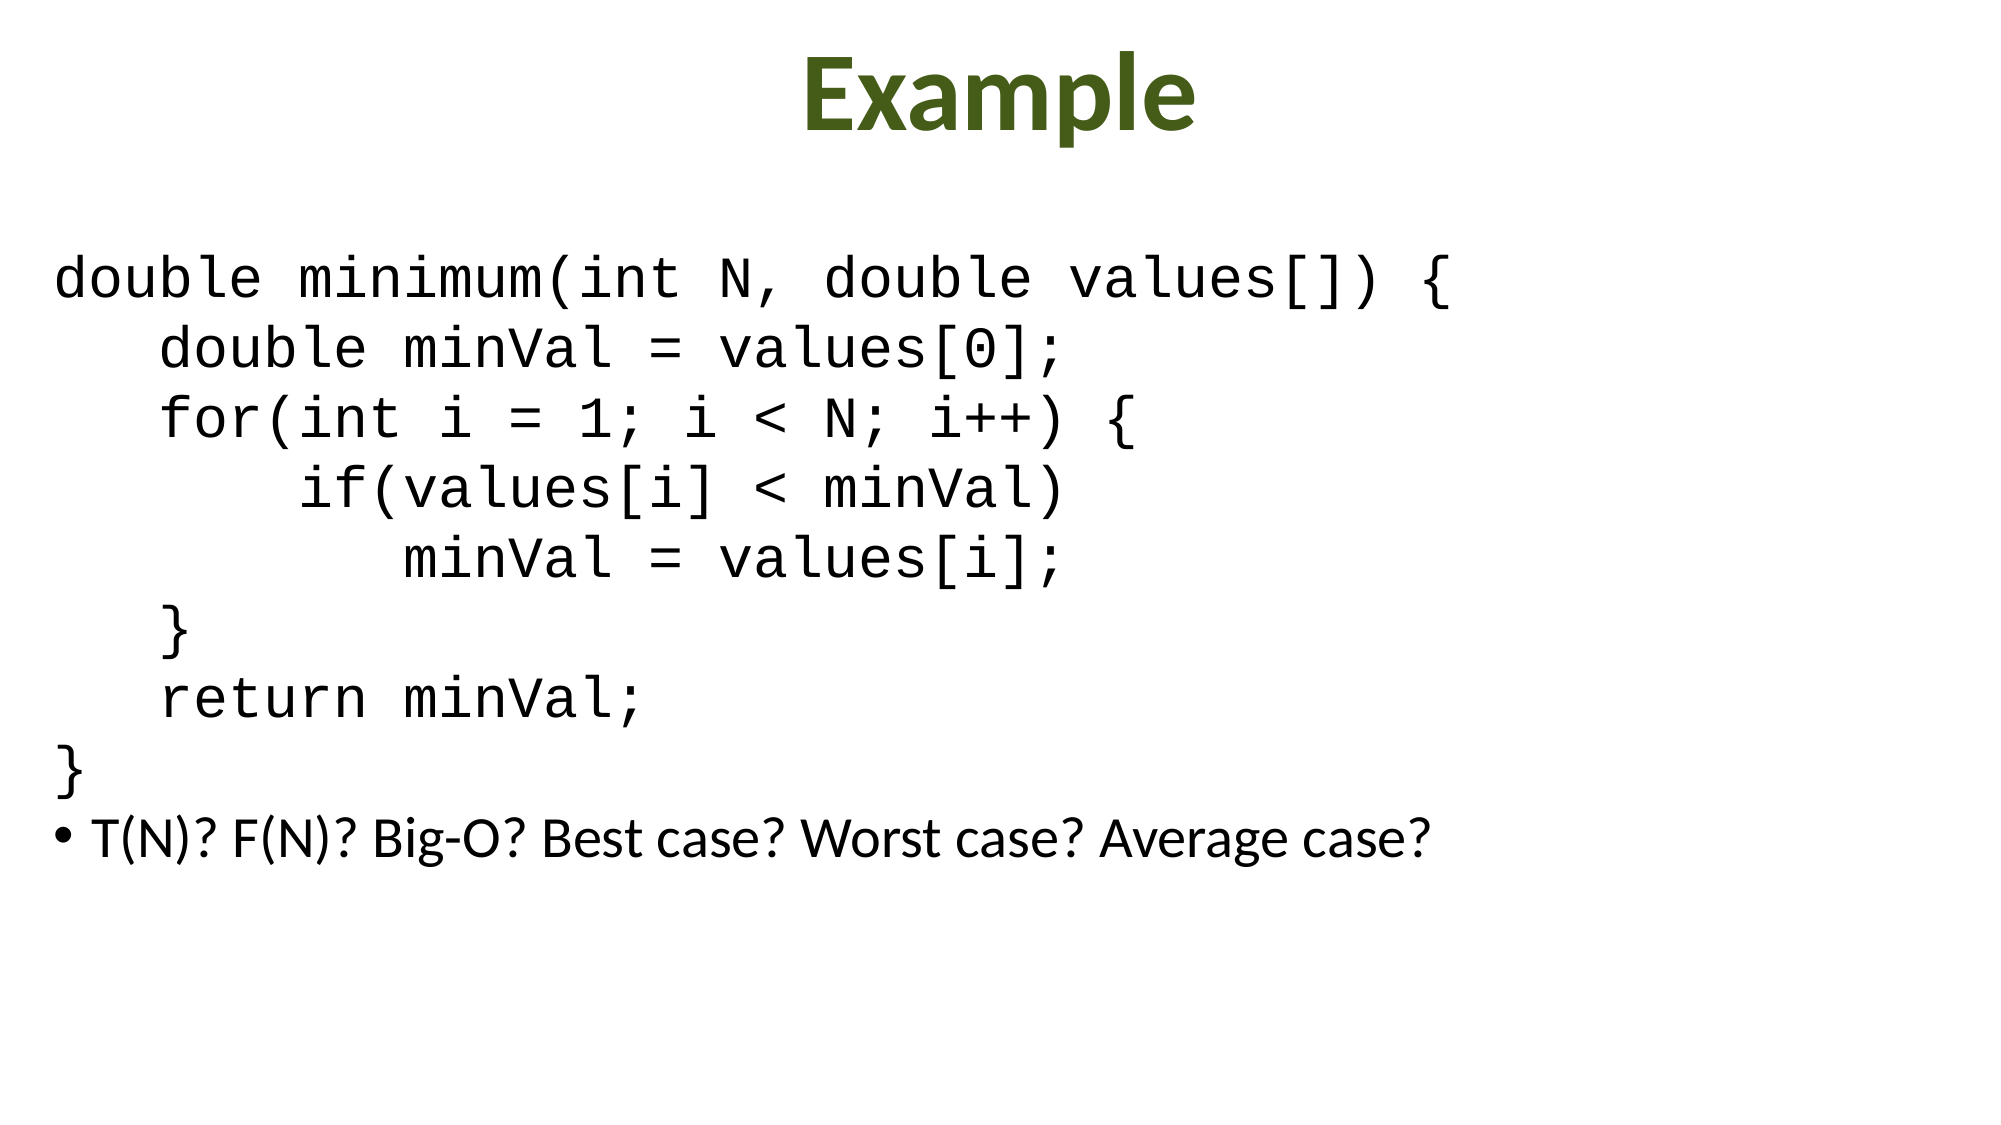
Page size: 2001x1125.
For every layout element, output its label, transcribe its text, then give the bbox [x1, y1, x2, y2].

title Example [137, 0, 1863, 189]
list double minimum(int N, double values[]) { double minVal = values[0]; for(int i = 1; i < N; i++) { if(values[i] < minVal) minVal = values[i]; } return minVal; } T(N)? F(N)? Big-O? Best case? Worst case? Average case? [38, 231, 1863, 1014]
